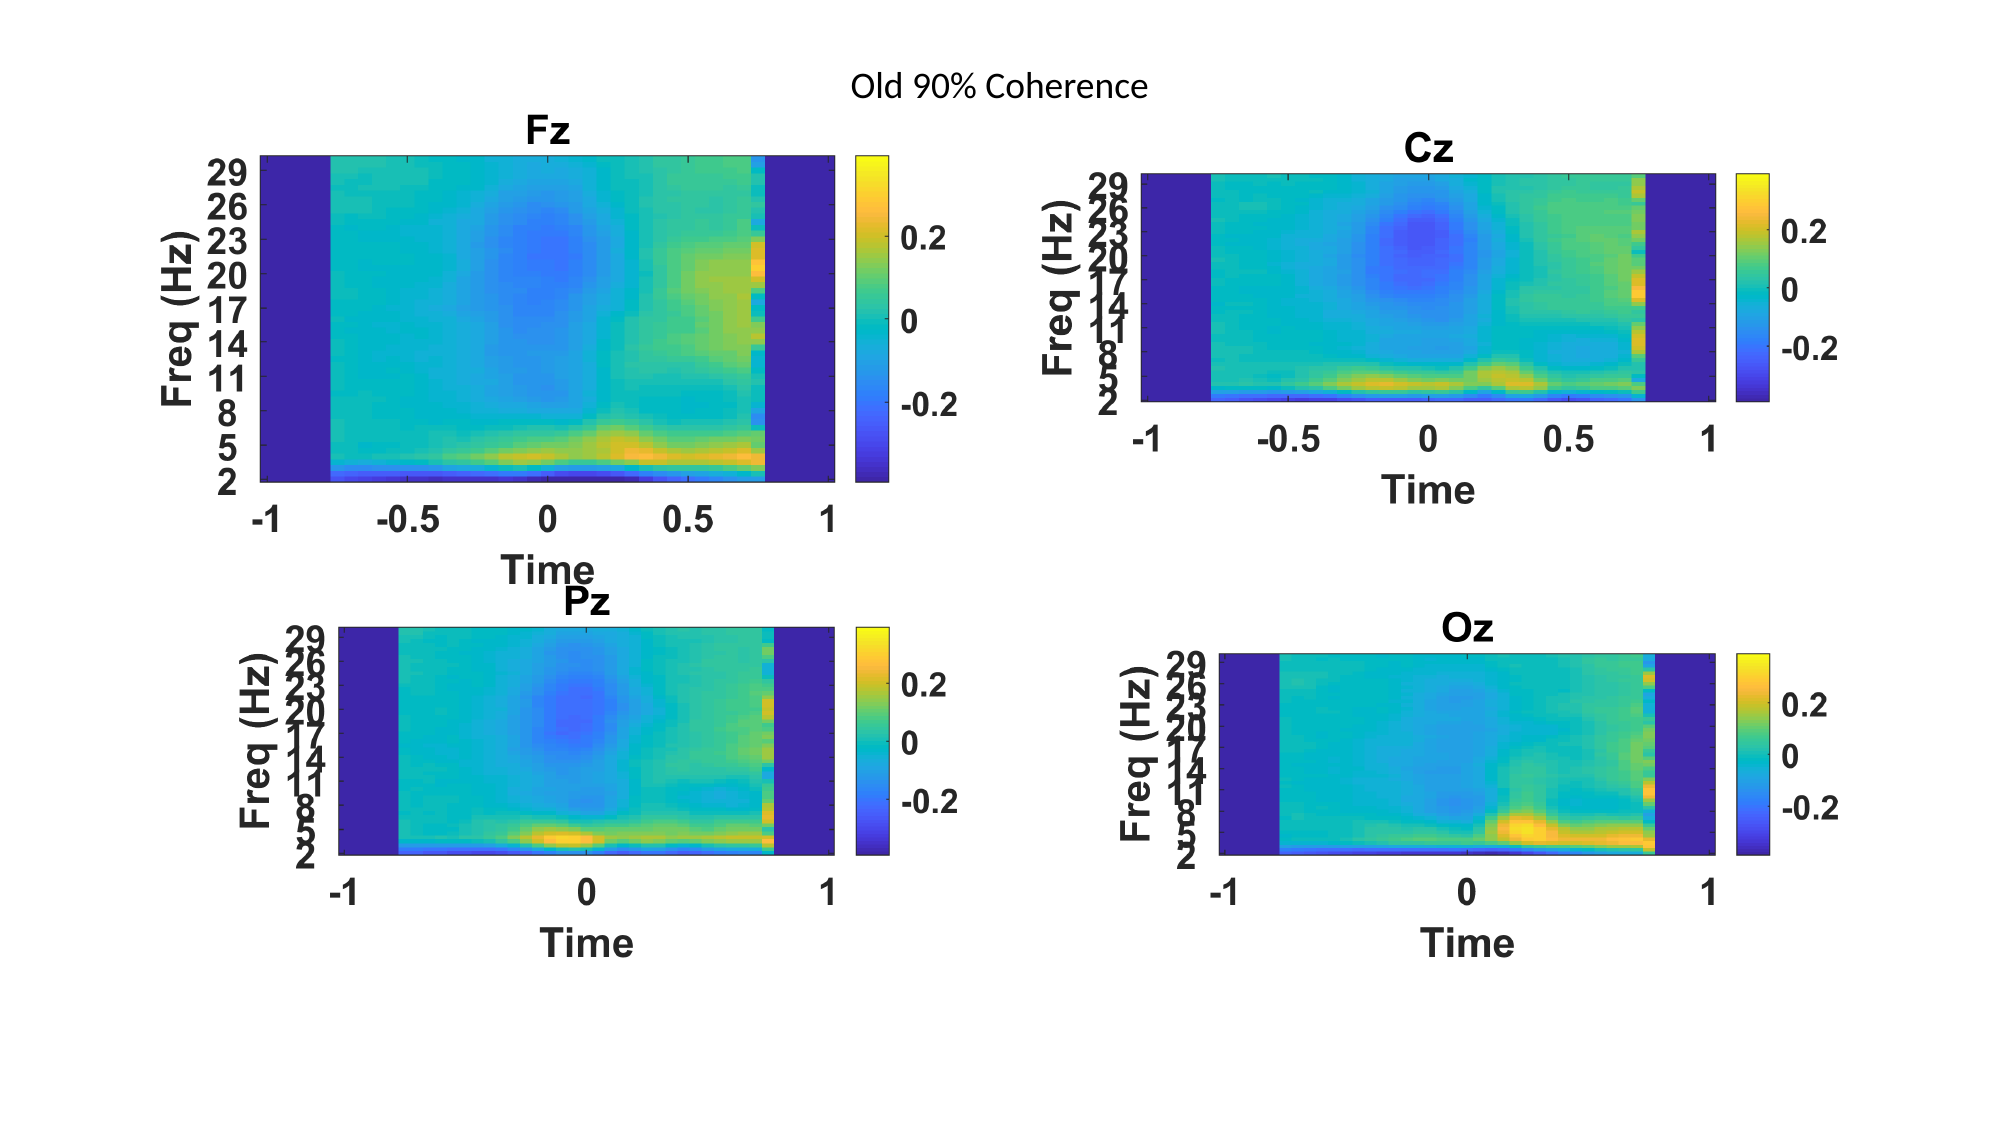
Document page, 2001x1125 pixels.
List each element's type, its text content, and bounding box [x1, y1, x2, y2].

picture [0, 84, 2000, 1041]
text_box Old 90% Coherence [835, 53, 1165, 84]
